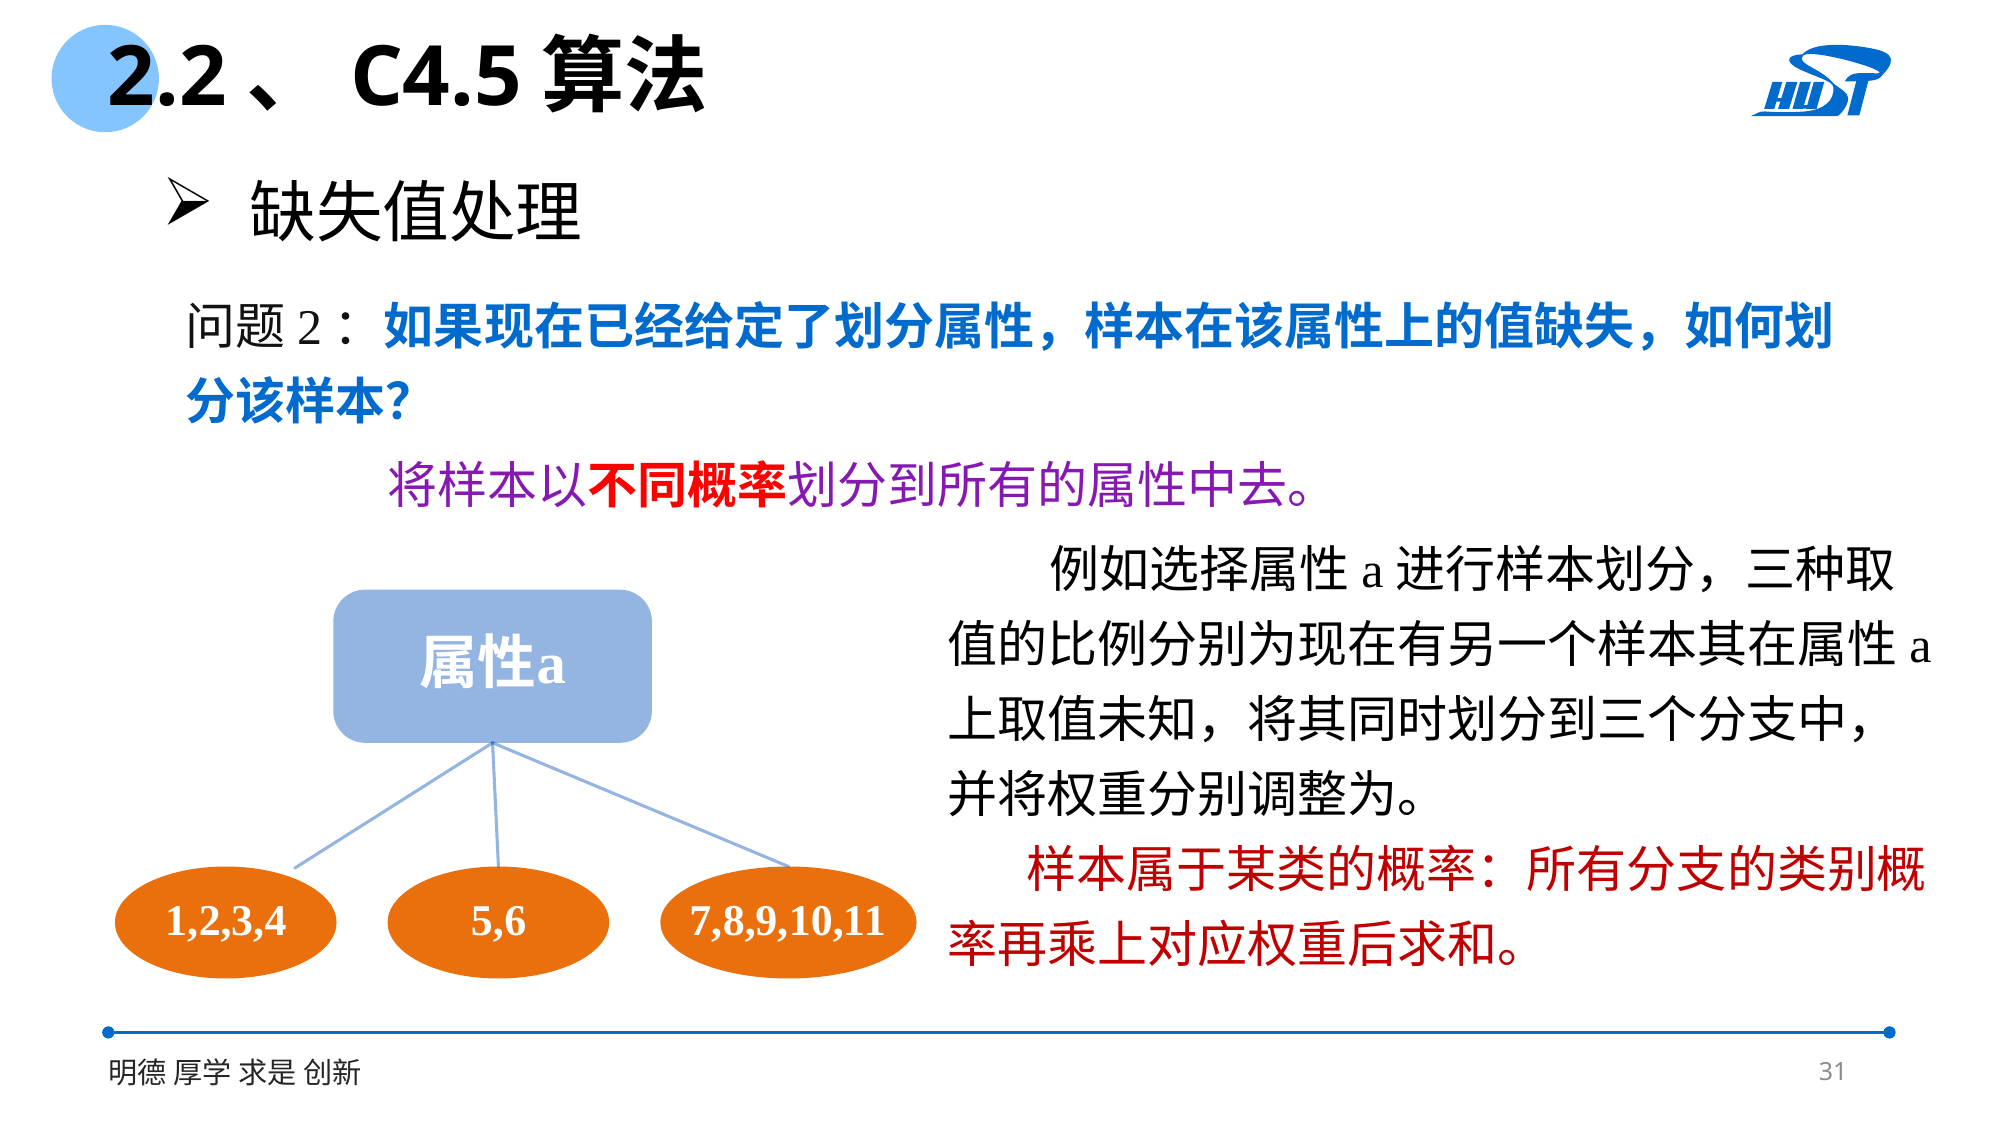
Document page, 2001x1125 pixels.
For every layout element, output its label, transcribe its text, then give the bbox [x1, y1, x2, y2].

picture [112, 586, 918, 979]
text_box 问题2：如果现在已经给定了划分属性，样本在该属性上的值缺失，如何划分该样本？ [170, 271, 1884, 437]
text_box 缺失值处理 [147, 146, 598, 257]
slide_number 31 [1412, 1042, 1863, 1103]
list 2.2、C4.5算法 [93, 43, 1314, 114]
text_box 将样本以不同概率划分到所有的属性中去。 [372, 431, 1430, 522]
